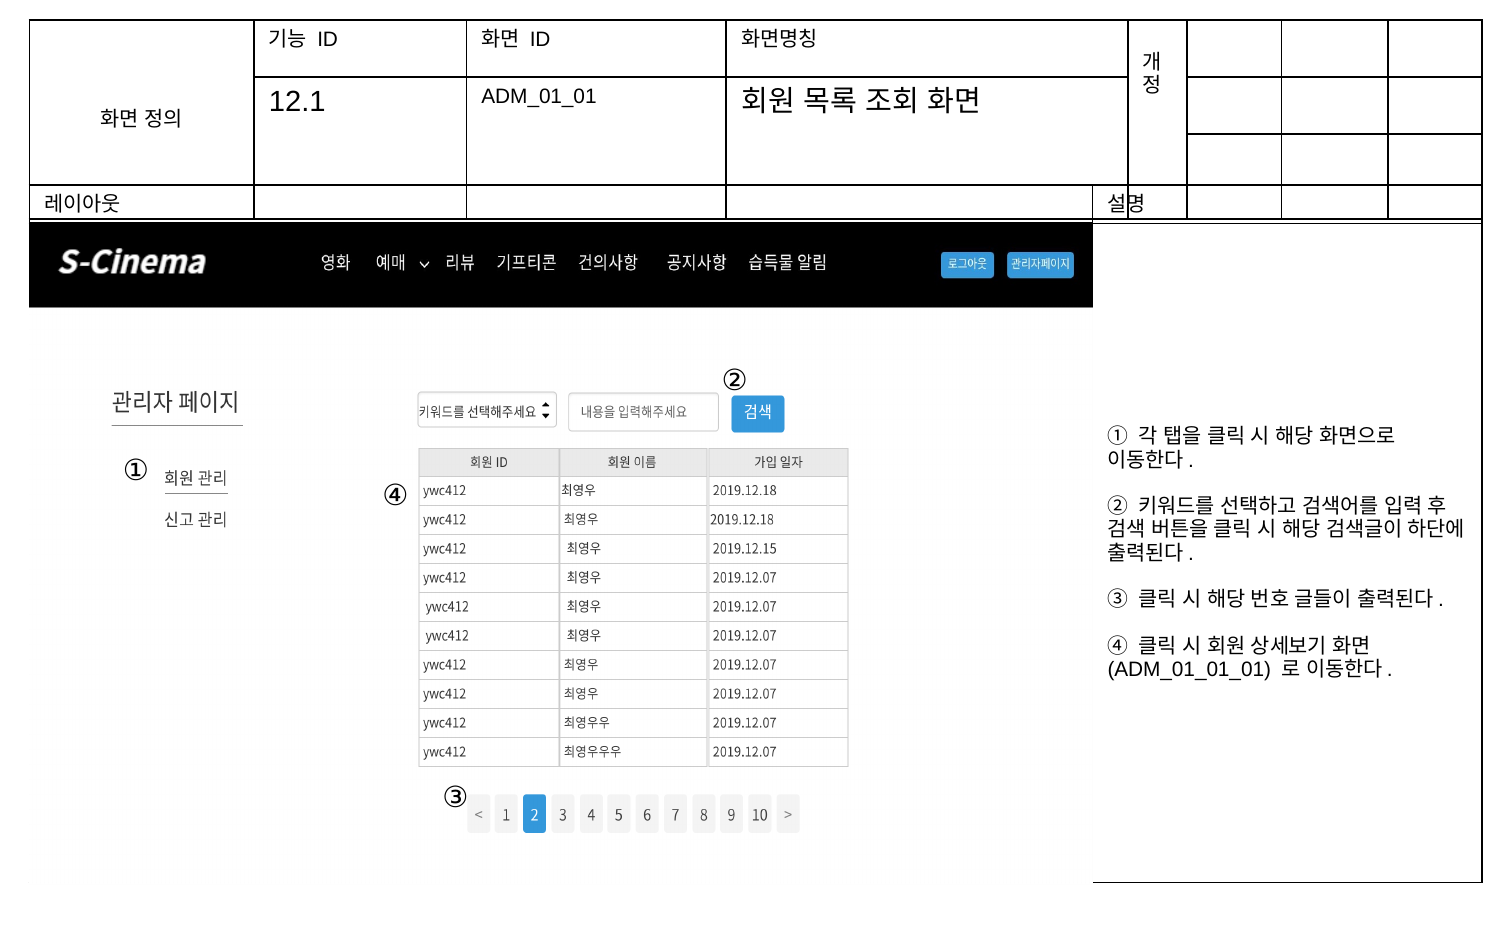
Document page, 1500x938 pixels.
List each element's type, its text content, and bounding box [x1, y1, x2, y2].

table_cell 회원 목록 조회 화면 [727, 78, 1127, 184]
table_cell [1389, 78, 1481, 133]
table_cell [1282, 78, 1387, 133]
table_cell 12.1 [255, 78, 466, 184]
table_header [1389, 21, 1481, 76]
table_cell ① 각 탭을 클릭 시 해당 화면으로 이동한다. ② 키워드를 선택하고 검색어를 입력 후 검색 버튼을 클릭 시 해당 검색글이 하단에 출력된다. ③ 클릭 시 해당 번호 글들이 출력된다. ④ 클릭 시 회원 상세보기 화면(ADM_01_01_01) 로 이동한다. [1096, 224, 1481, 882]
table_header [1188, 21, 1281, 76]
table_header 개정 [1129, 21, 1186, 184]
table_cell [1188, 135, 1281, 184]
table_header 화면 정의 [30, 21, 253, 184]
table_header [1282, 21, 1387, 76]
table_header 기능 ID [255, 21, 466, 76]
table_header 화면명칭 [727, 21, 1127, 76]
table_header 화면 ID [467, 21, 725, 76]
table_cell [1282, 135, 1387, 184]
picture [29, 221, 1093, 885]
table_header 레이아웃 [30, 186, 1092, 221]
table_cell [1389, 135, 1481, 184]
table_header 설명 [1093, 186, 1481, 223]
table_cell [1188, 78, 1281, 133]
table_cell ADM_01_01 [467, 78, 725, 184]
